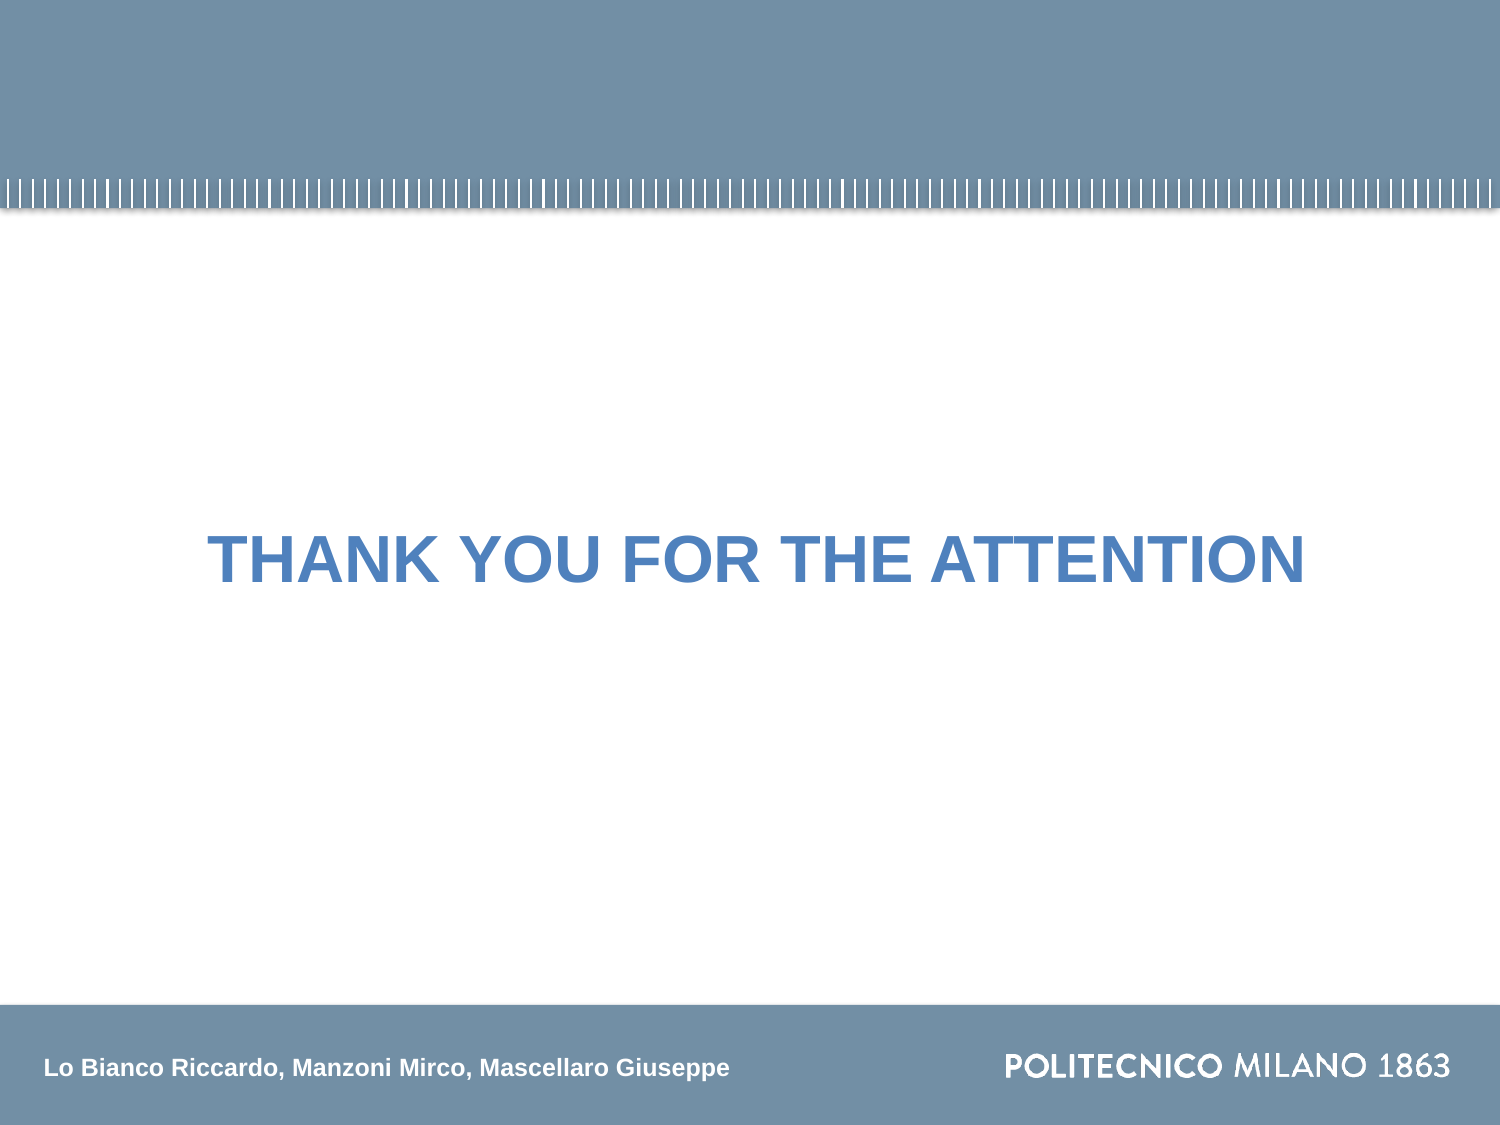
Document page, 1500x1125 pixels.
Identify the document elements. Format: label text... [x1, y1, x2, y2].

picture [999, 1041, 1456, 1089]
list THANK YOU FOR THE ATTENTION [75, 262, 1441, 1005]
